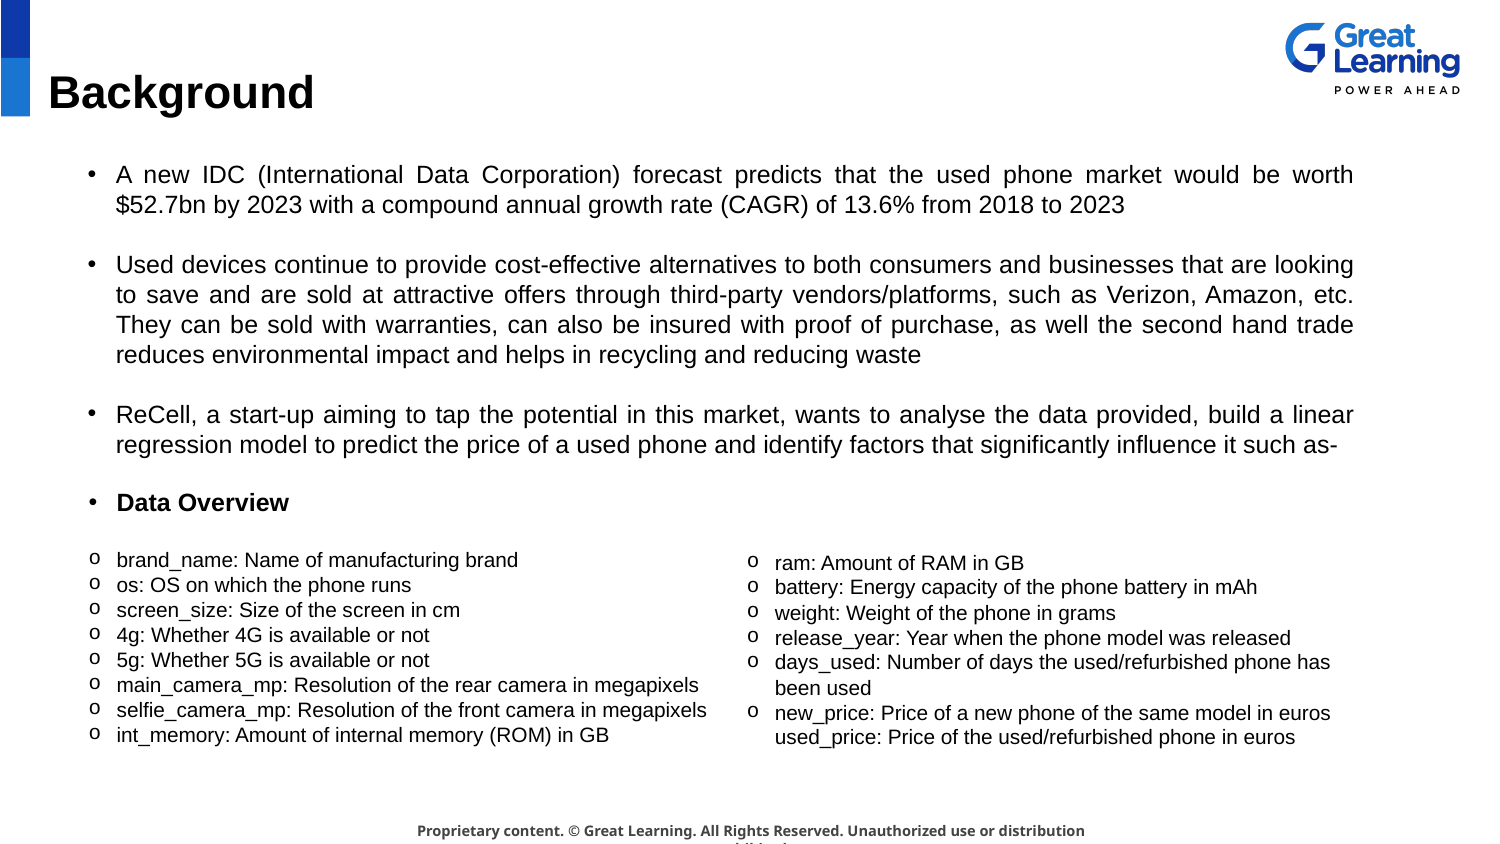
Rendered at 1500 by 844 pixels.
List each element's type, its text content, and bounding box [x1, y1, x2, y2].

picture [1258, 11, 1487, 106]
text_box ram: Amount of RAM in GB battery: Energy capacity of the phone battery in mAh weight: Weight of the phone in grams release_year: Year when the phone model was released days_used: Number of days the used/refurbished phone has been used new_price: Price of a new phone of the same model in euros used_price: Price of the used/refurbished phone in euros [732, 491, 1392, 782]
text_box A new IDC (International Data Corporation) forecast predicts that the used phone market would be worth $52.7bn by 2023 with a compound annual growth rate (CAGR) of 13.6% from 2018 to 2023 Used devices continue to provide cost-effective alternatives to both consumers and businesses that are looking to save and are sold at attractive offers through third-party vendors/platforms, such as Verizon, Amazon, etc. They can be sold with warranties, can also be insured with proof of purchase, as well the second hand trade reduces environmental impact and helps in recycling and reducing waste ReCell, a start-up aiming to tap the potential in this market, wants to analyse the data provided, build a linear regression model to predict the price of a used phone and identify factors that significantly influence it such as- [72, 151, 1372, 466]
text_box Background [33, 47, 1431, 142]
text_box Data Overview brand_name: Name of manufacturing brand os: OS on which the phone runs screen_size: Size of the screen in cm 4g: Whether 4G is available or not 5g: Whether 5G is available or not main_camera_mp: Resolution of the rear camera in megapixels selfie_camera_mp: Resolution of the front camera in megapixels int_memory: Amount of internal memory (ROM) in GB [73, 479, 732, 779]
